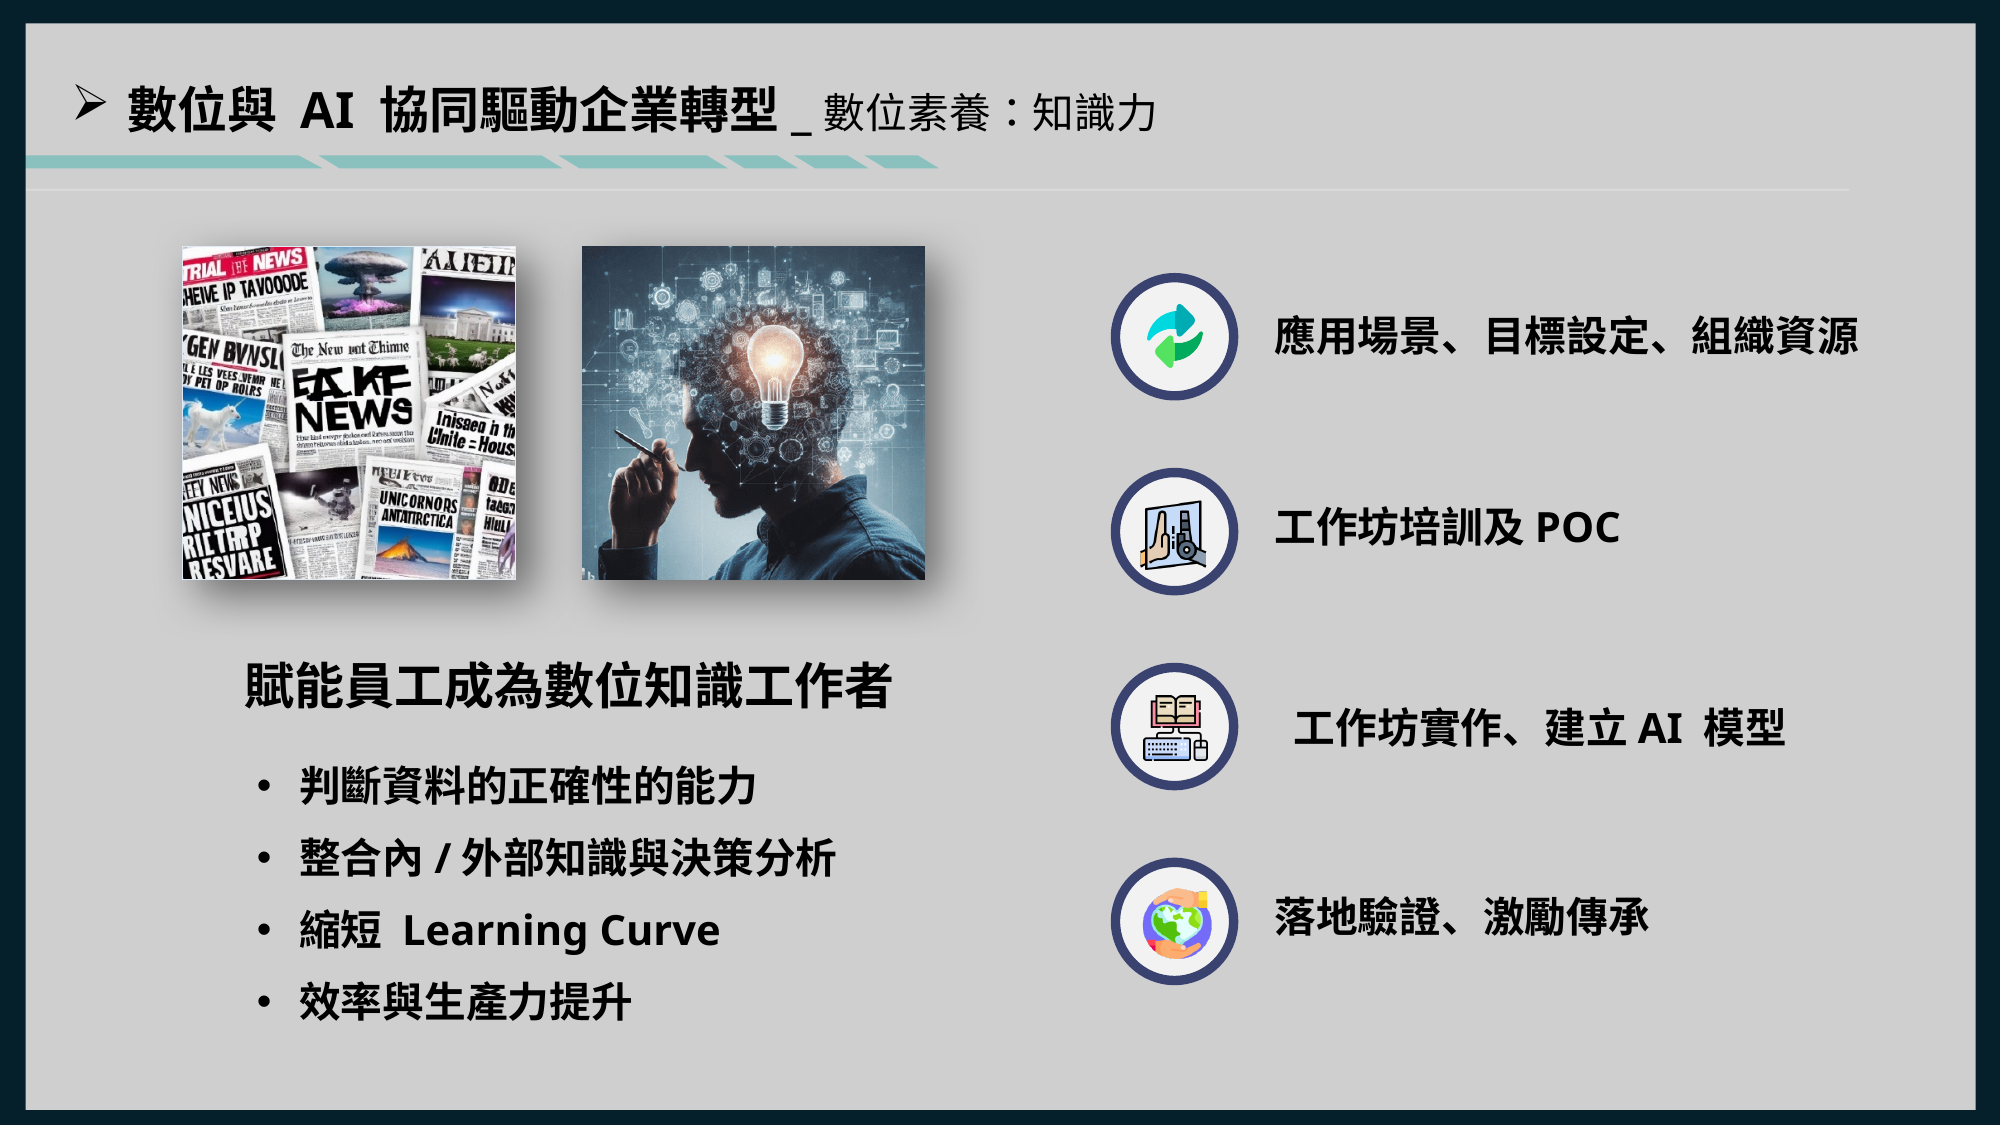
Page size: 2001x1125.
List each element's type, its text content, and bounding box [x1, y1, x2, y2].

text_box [1115, 862, 1234, 981]
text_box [1115, 667, 1234, 786]
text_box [1115, 277, 1234, 396]
text_box 落地驗證、激勵傳承 [1261, 883, 1892, 949]
text_box 應用場景、目標設定、組織資源 [1261, 302, 1876, 367]
text_box 工作坊實作、建立AI 模型 [1261, 694, 1883, 760]
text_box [0, 155, 939, 169]
text_box [27, 24, 1974, 1109]
text_box [0, 0, 2000, 1125]
text_box 數位與 AI 協同驅動企業轉型_數位素養：知識力 [56, 71, 1173, 146]
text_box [1115, 472, 1234, 591]
text_box 判斷資料的正確性的能力 整合內/外部知識與決策分析 縮短 Learning Curve 效率與生產力提升 [242, 752, 947, 1034]
text_box 工作坊培訓及POC [1261, 493, 1664, 559]
text_box 賦能員工成為數位知識工作者 [230, 646, 910, 722]
picture [182, 246, 516, 580]
picture [582, 246, 925, 580]
